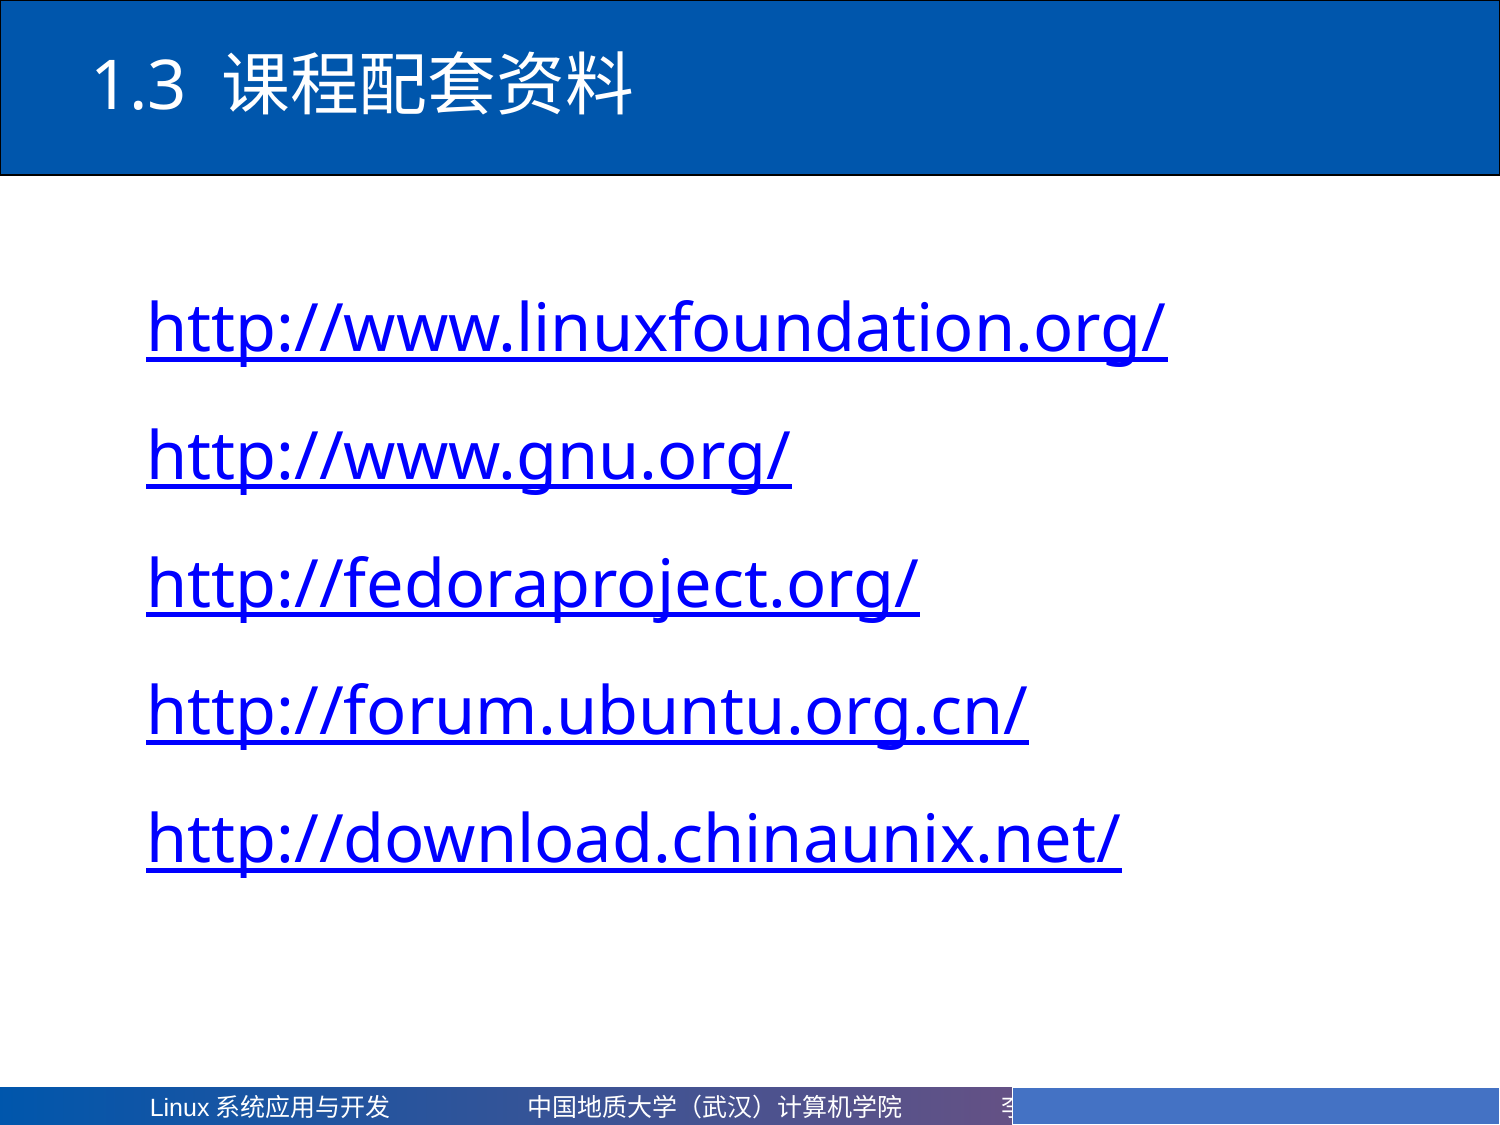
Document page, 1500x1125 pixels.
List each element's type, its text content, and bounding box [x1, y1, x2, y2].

title 1.3 课程配套资料 [75, 12, 1388, 163]
list http://www.linuxfoundation.org/ http://www.gnu.org/ http://fedoraproject.org/ http://forum.ubuntu.org.cn/ http://download.chinaunix.net/ [75, 237, 1483, 1063]
